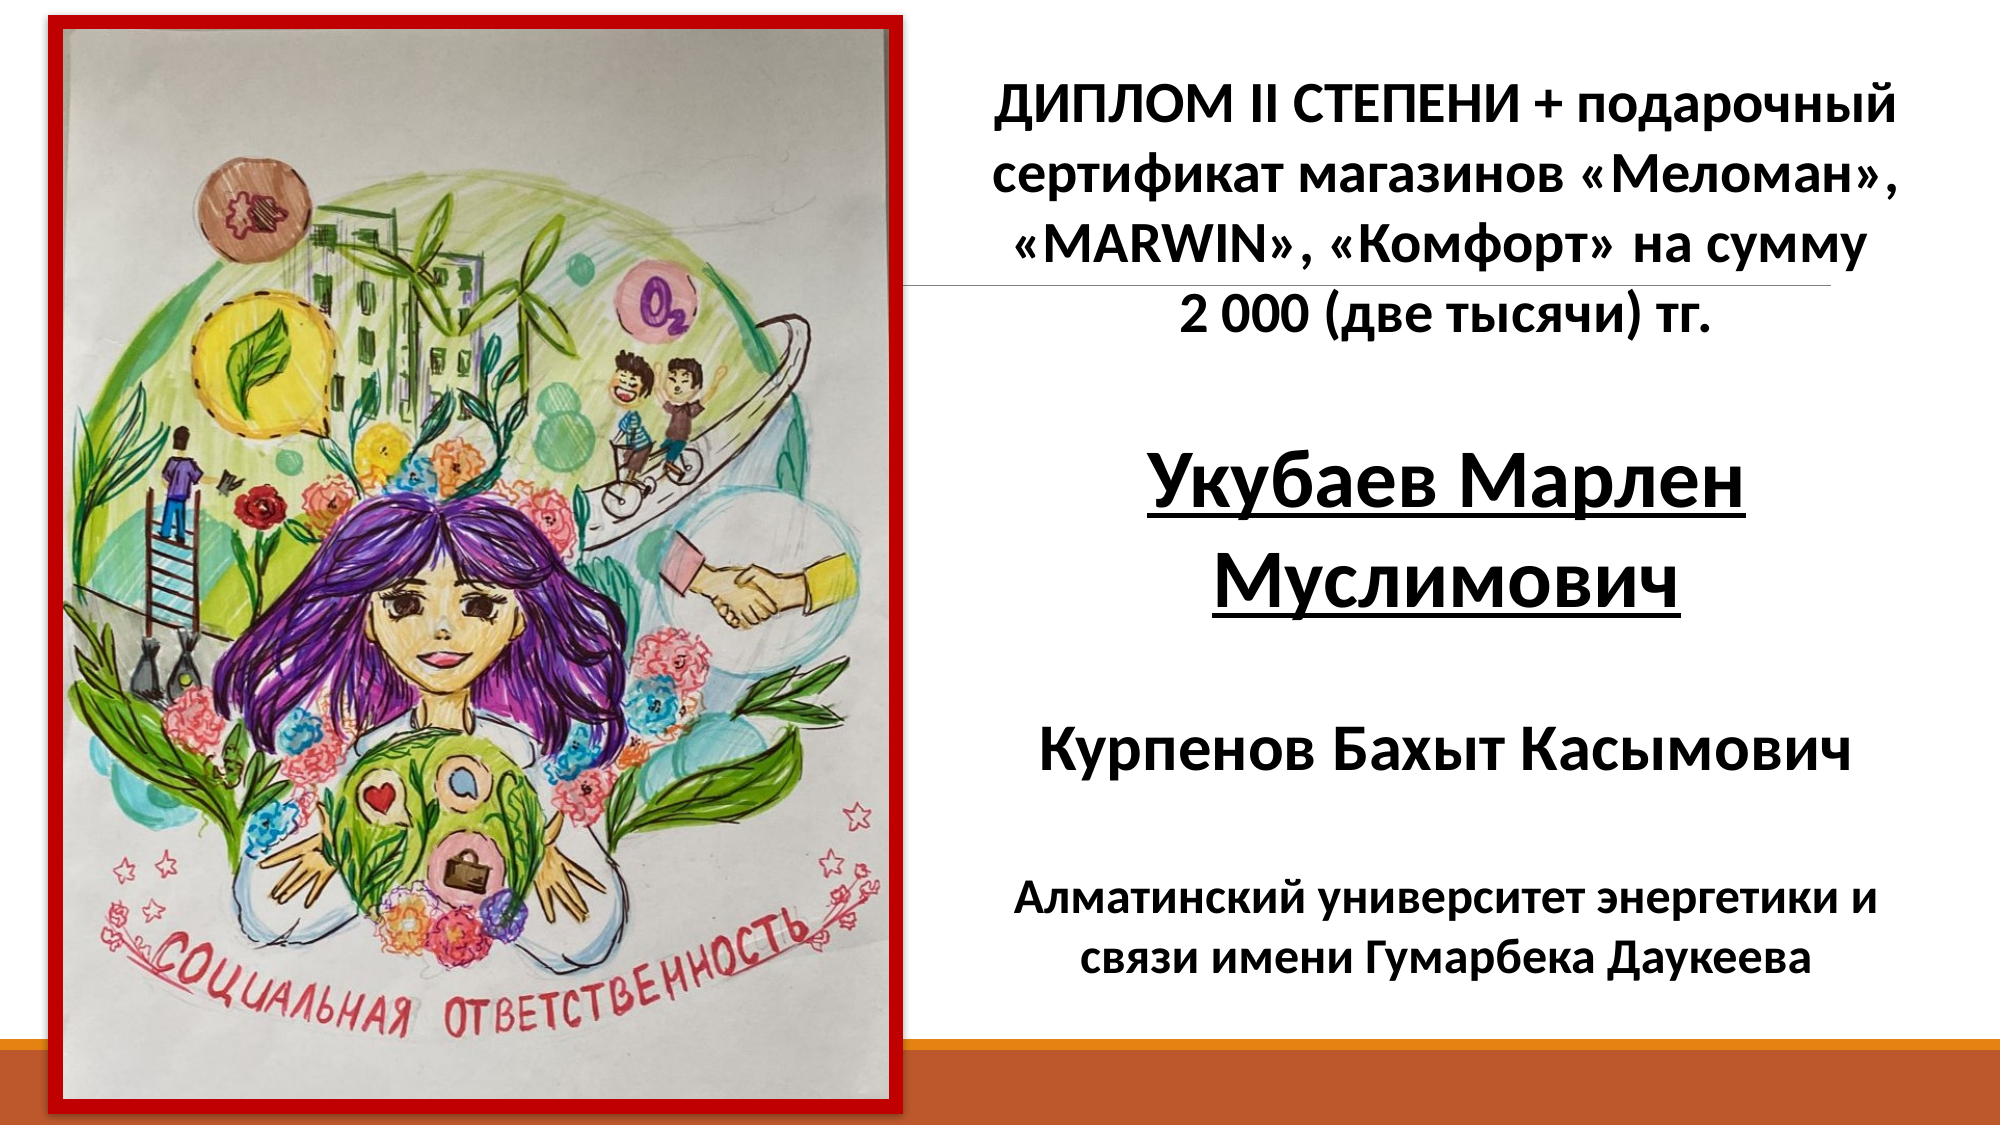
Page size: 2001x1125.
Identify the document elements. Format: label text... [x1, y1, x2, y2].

picture [61, 28, 890, 1100]
text_box ДИПЛОМ II СТЕПЕНИ + подарочный сертификат магазинов «Меломан», «MARWIN», «Комфорт» на сумму 2 000 (две тысячи) тг. Укубаев Марлен Муслимович Курпенов Бахыт Касымович Алматинский университет энергетики и связи имени Гумарбека Даукеева [967, 56, 1926, 992]
